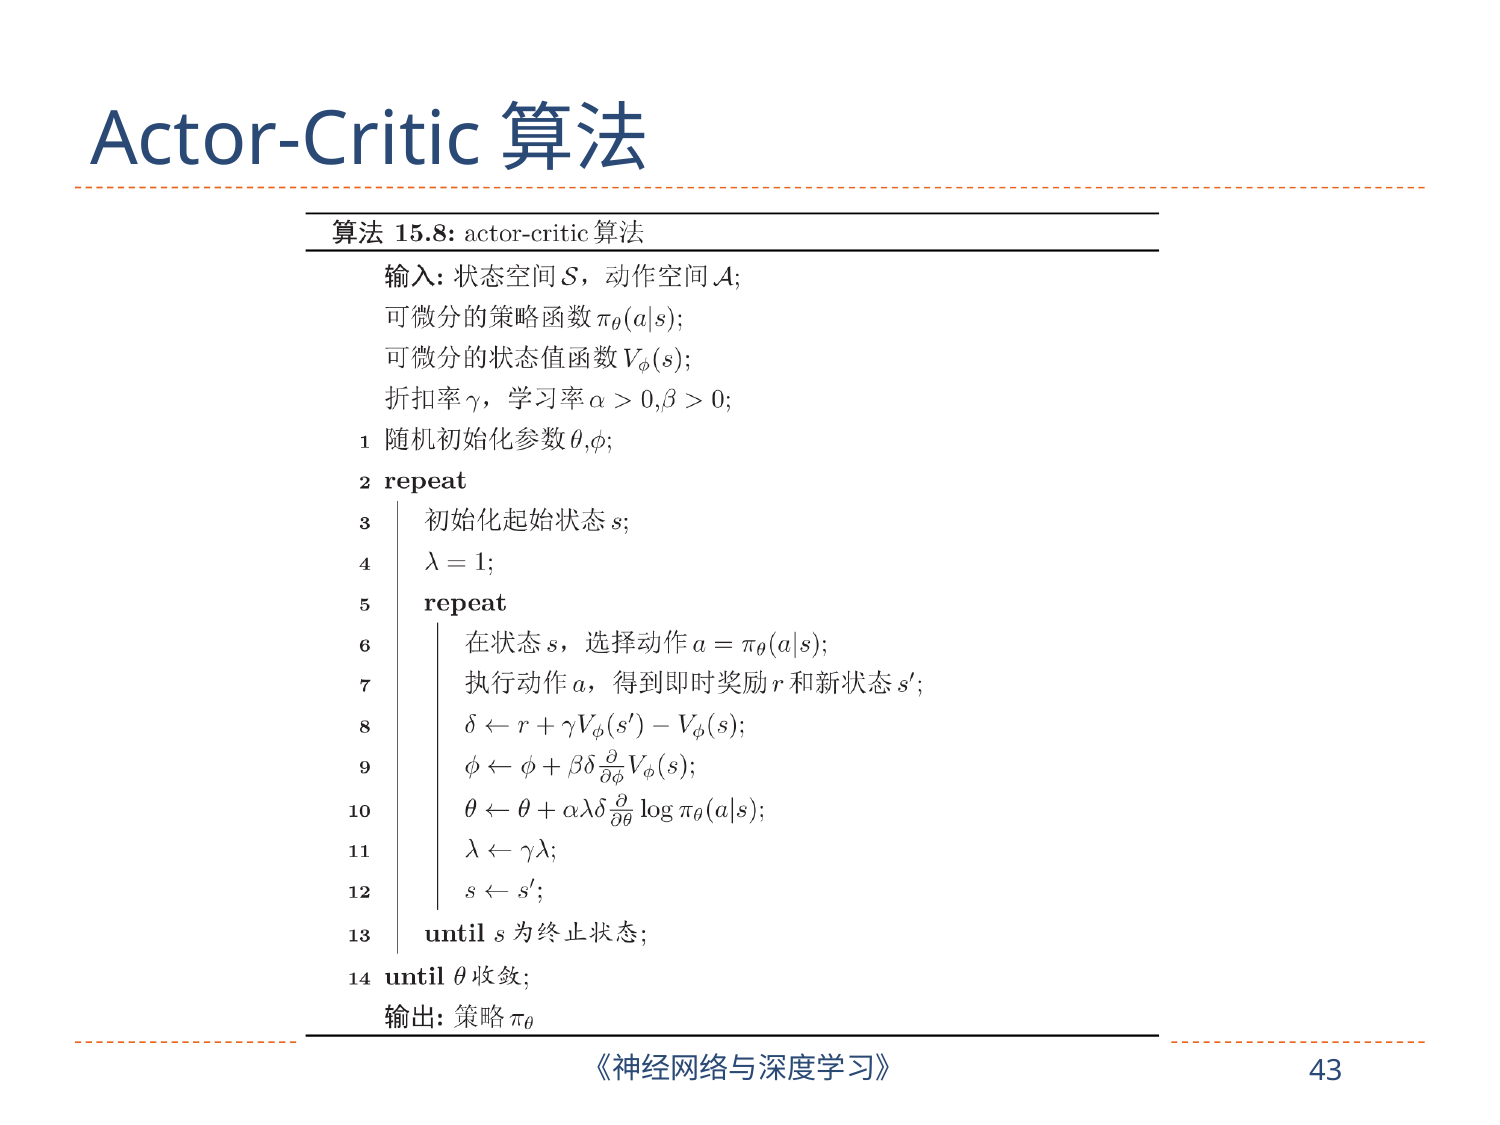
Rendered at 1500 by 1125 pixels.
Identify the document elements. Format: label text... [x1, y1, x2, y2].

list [299, 199, 1167, 1043]
title Actor-Critic算法 [75, 24, 1425, 188]
